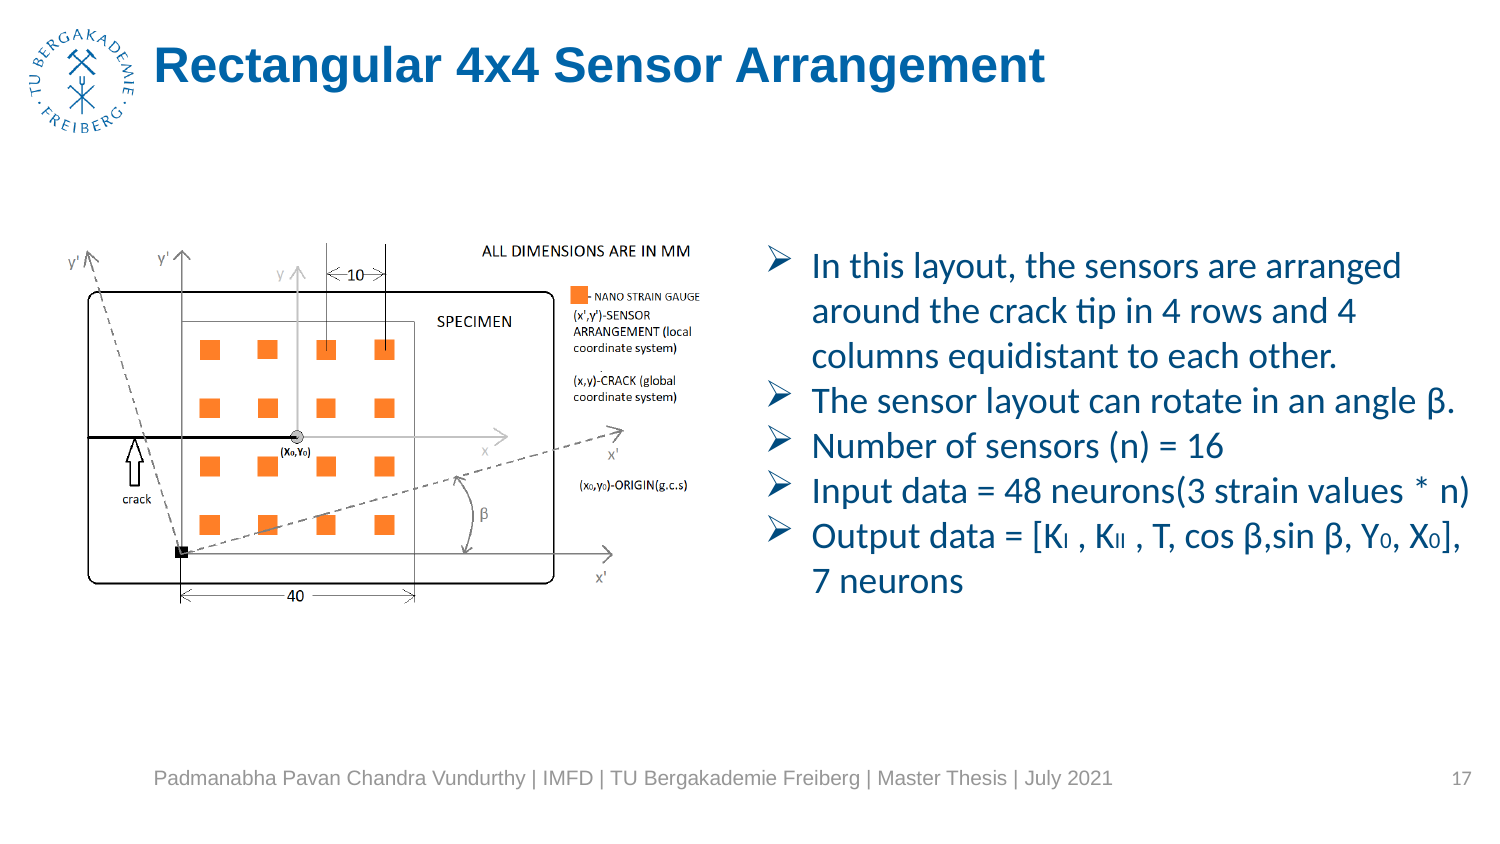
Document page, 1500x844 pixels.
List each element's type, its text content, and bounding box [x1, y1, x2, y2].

list Rectangular 4x4 Sensor Arrangement [153, 32, 1353, 103]
slide_number 17 [1352, 764, 1473, 825]
picture [29, 29, 134, 133]
picture [29, 233, 700, 611]
text_box In this layout, the sensors are arranged around the crack tip in 4 rows and 4 columns equidistant to each other. The sensor layout can rotate in an angle β. Number of sensors (n) = 16 Input data = 48 neurons(3 strain values * n) Output data = [KI , KII , T, cos β,sin β, Y0, X0], 7 neurons [750, 233, 1494, 744]
footer Padmanabha Pavan Chandra Vundurthy | IMFD | TU Bergakademie Freiberg | Master Thesis | July 2021 [153, 764, 1353, 824]
